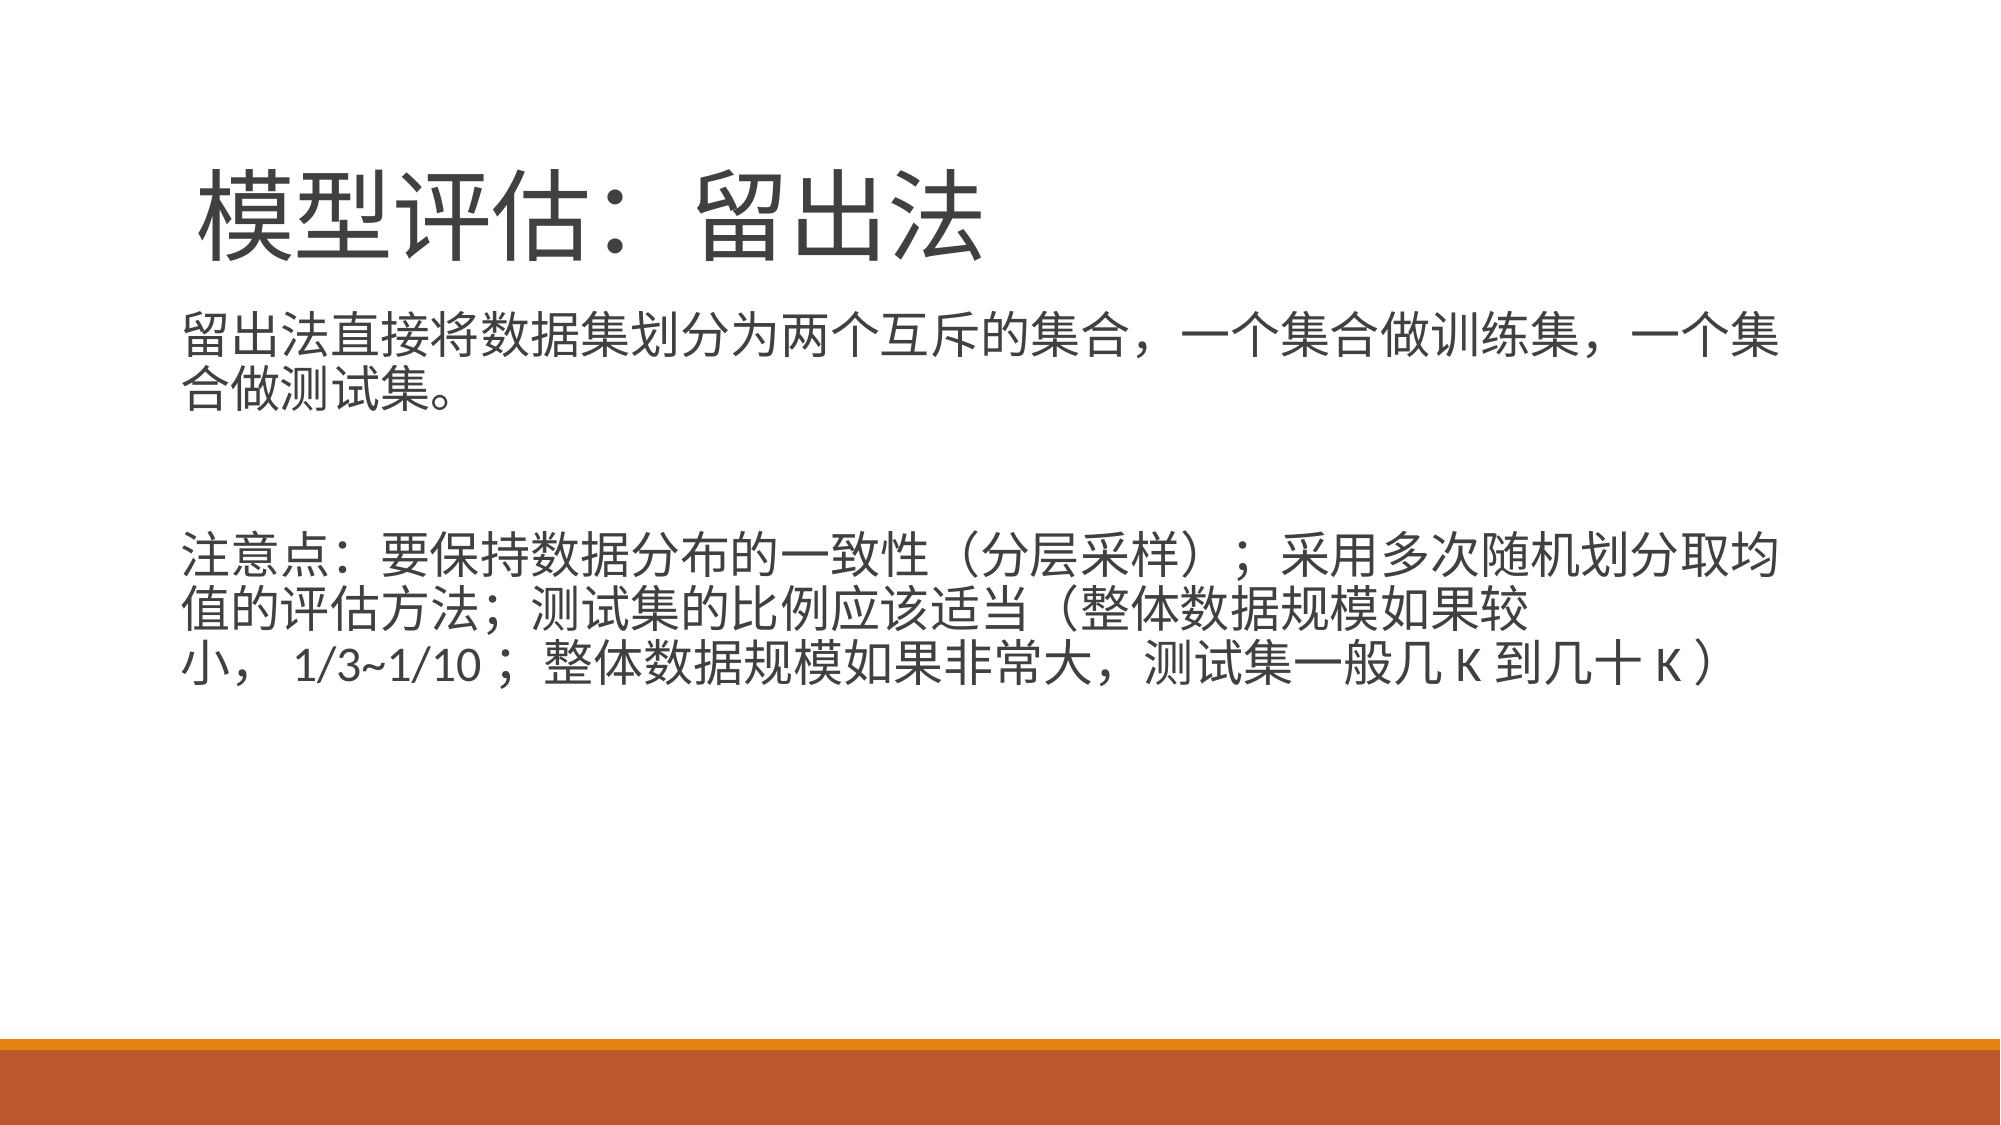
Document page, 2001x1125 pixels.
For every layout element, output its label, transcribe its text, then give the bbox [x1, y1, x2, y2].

list 留出法直接将数据集划分为两个互斥的集合，一个集合做训练集，一个集合做测试集。 注意点：要保持数据分布的一致性（分层采样）；采用多次随机划分取均值的评估方法；测试集的比例应该适当（整体数据规模如果较小，1/3~1/10；整体数据规模如果非常大，测试集一般几K到几十K） [180, 302, 1830, 963]
title 模型评估：留出法 [180, 43, 1830, 282]
